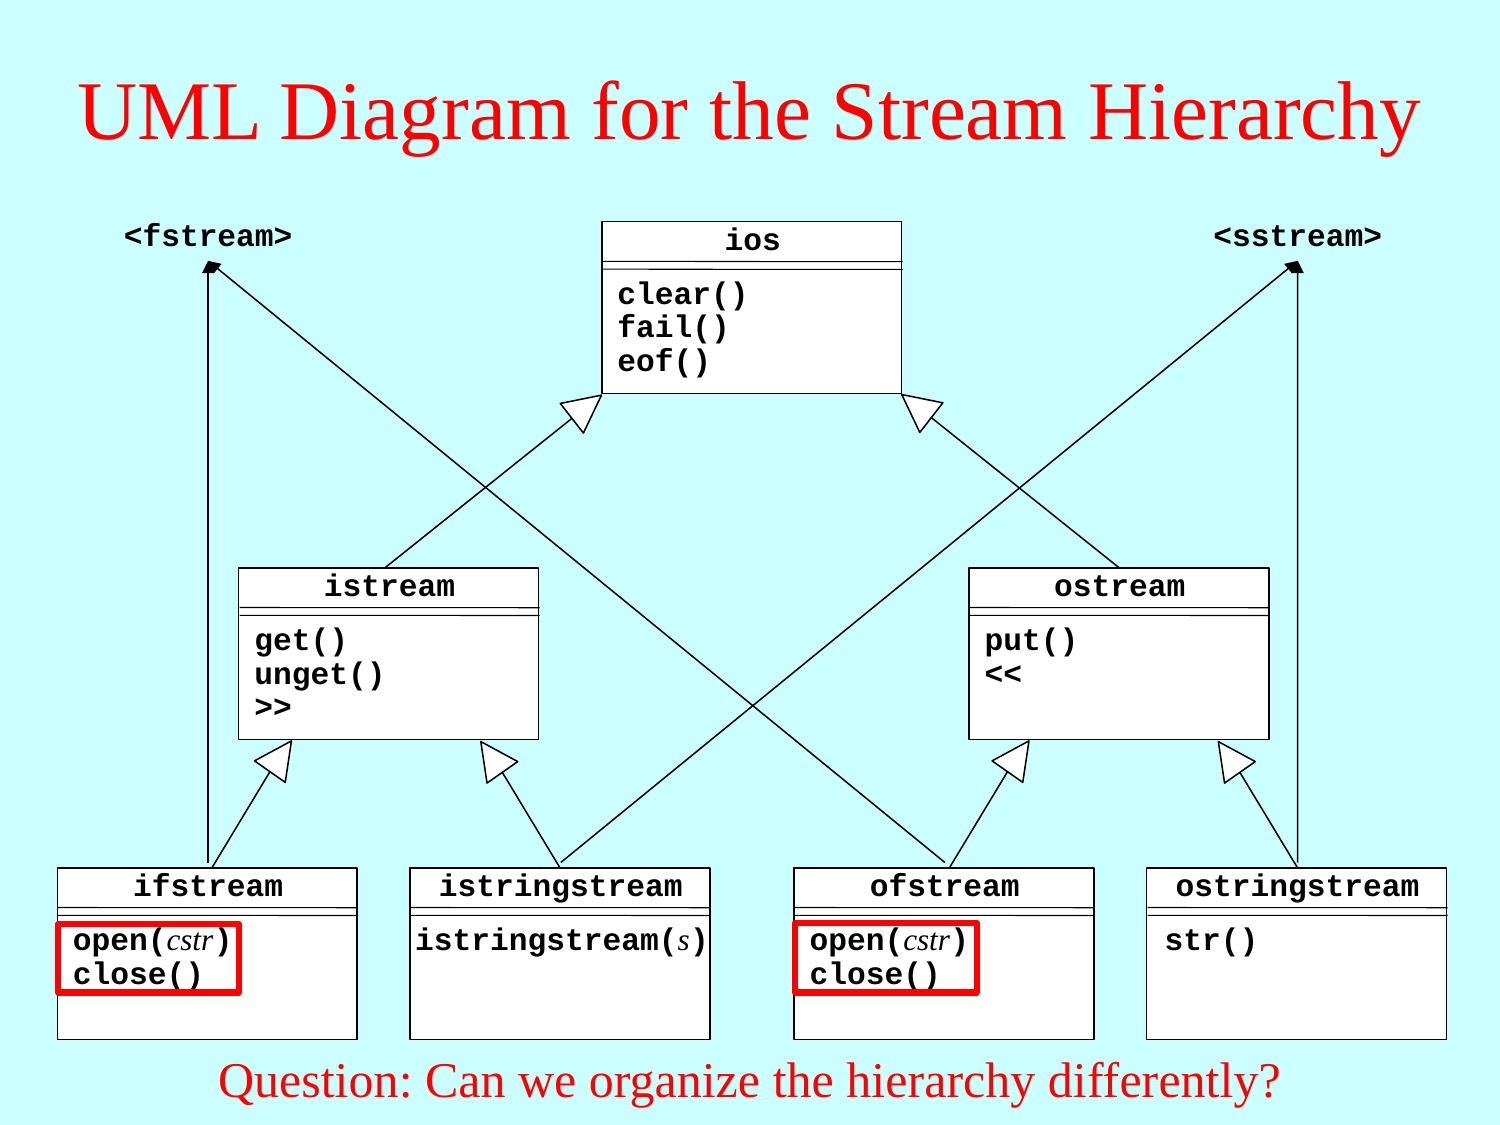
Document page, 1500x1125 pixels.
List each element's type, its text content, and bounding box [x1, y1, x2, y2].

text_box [560, 262, 1297, 863]
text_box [793, 871, 1096, 1040]
title UML Diagram for the Stream Hierarchy [0, 12, 1500, 201]
text_box Question: Can we organize the hierarchy differently? [203, 1039, 1297, 1115]
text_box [207, 262, 559, 863]
text_box <fstream> [108, 212, 308, 261]
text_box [601, 216, 903, 260]
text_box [57, 862, 359, 1040]
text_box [399, 871, 725, 1040]
text_box <sstream> [1197, 212, 1398, 261]
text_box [1146, 862, 1448, 1040]
